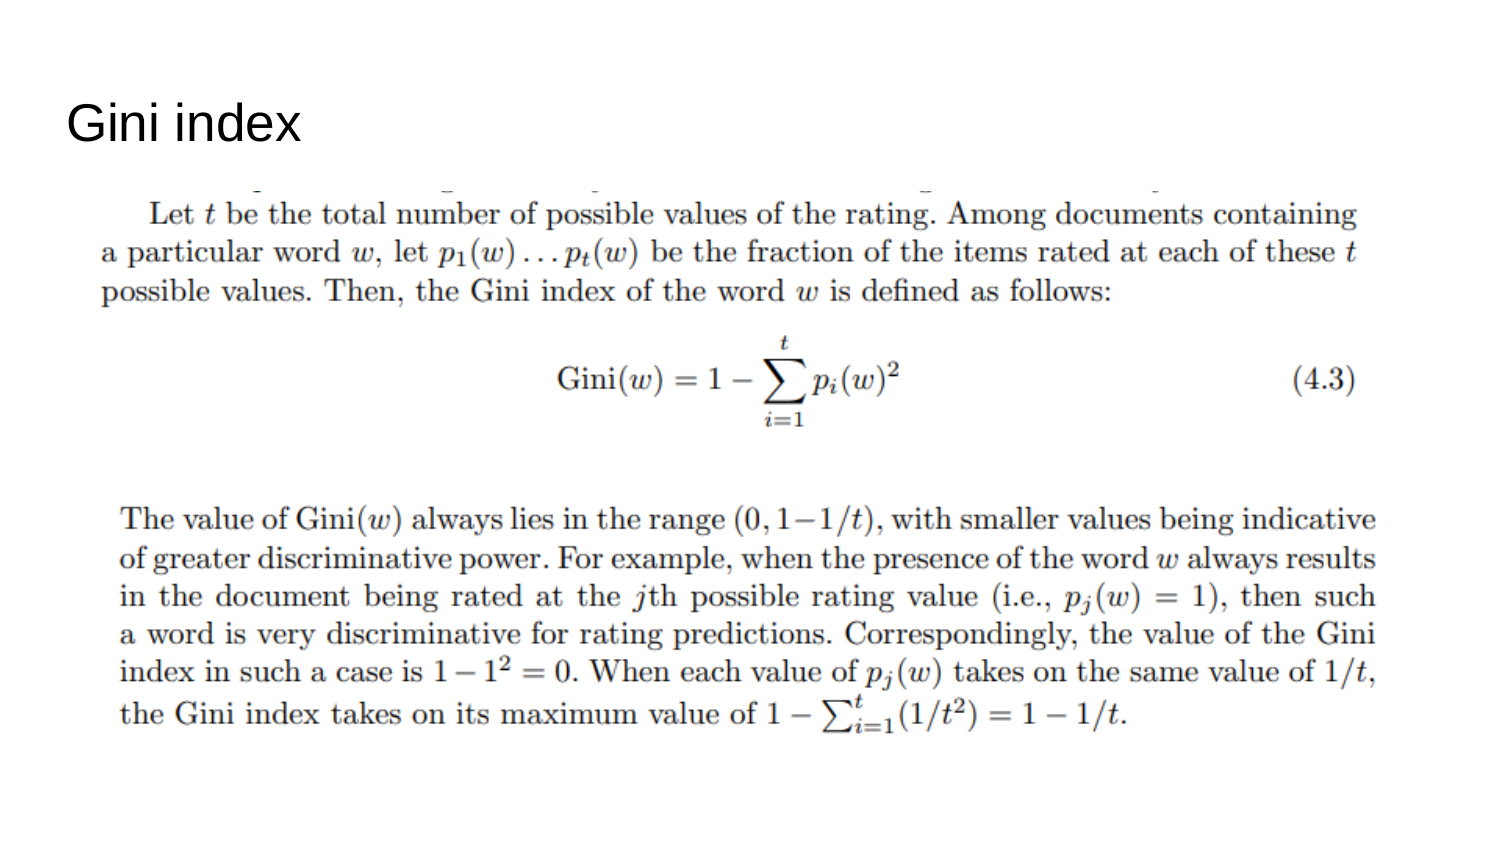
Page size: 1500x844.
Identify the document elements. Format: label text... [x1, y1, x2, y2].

picture [101, 493, 1425, 757]
title Gini index [51, 72, 1449, 167]
picture [59, 191, 1425, 452]
